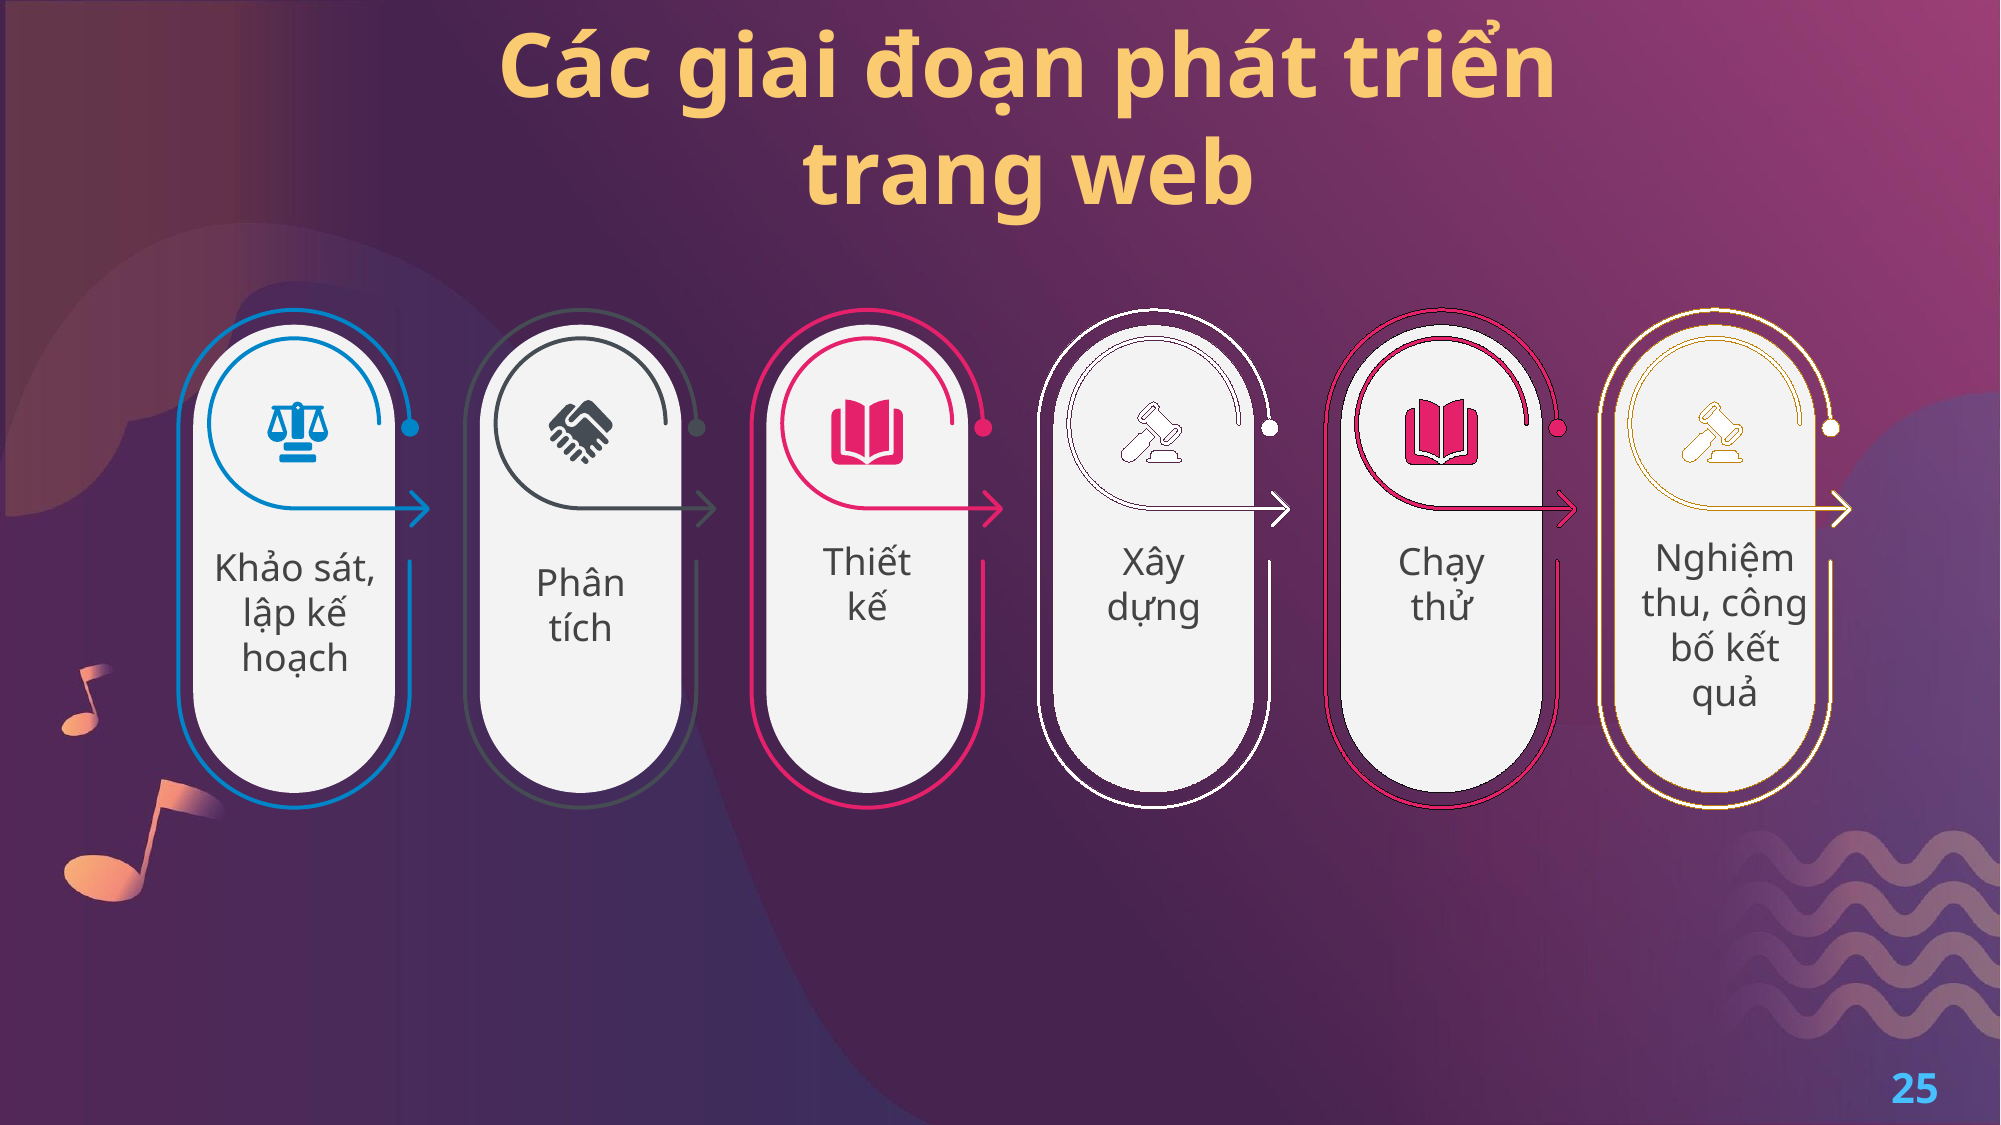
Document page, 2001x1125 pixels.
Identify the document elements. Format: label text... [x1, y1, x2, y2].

picture [0, 0, 2001, 1125]
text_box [176, 307, 431, 810]
text_box 25 [1876, 1046, 1967, 1112]
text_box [1035, 307, 1292, 810]
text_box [462, 307, 718, 810]
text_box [749, 307, 1004, 810]
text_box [1323, 307, 1578, 810]
text_box Các giai đoạn phát triển trang web [352, 1, 1706, 230]
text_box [1596, 307, 1853, 810]
